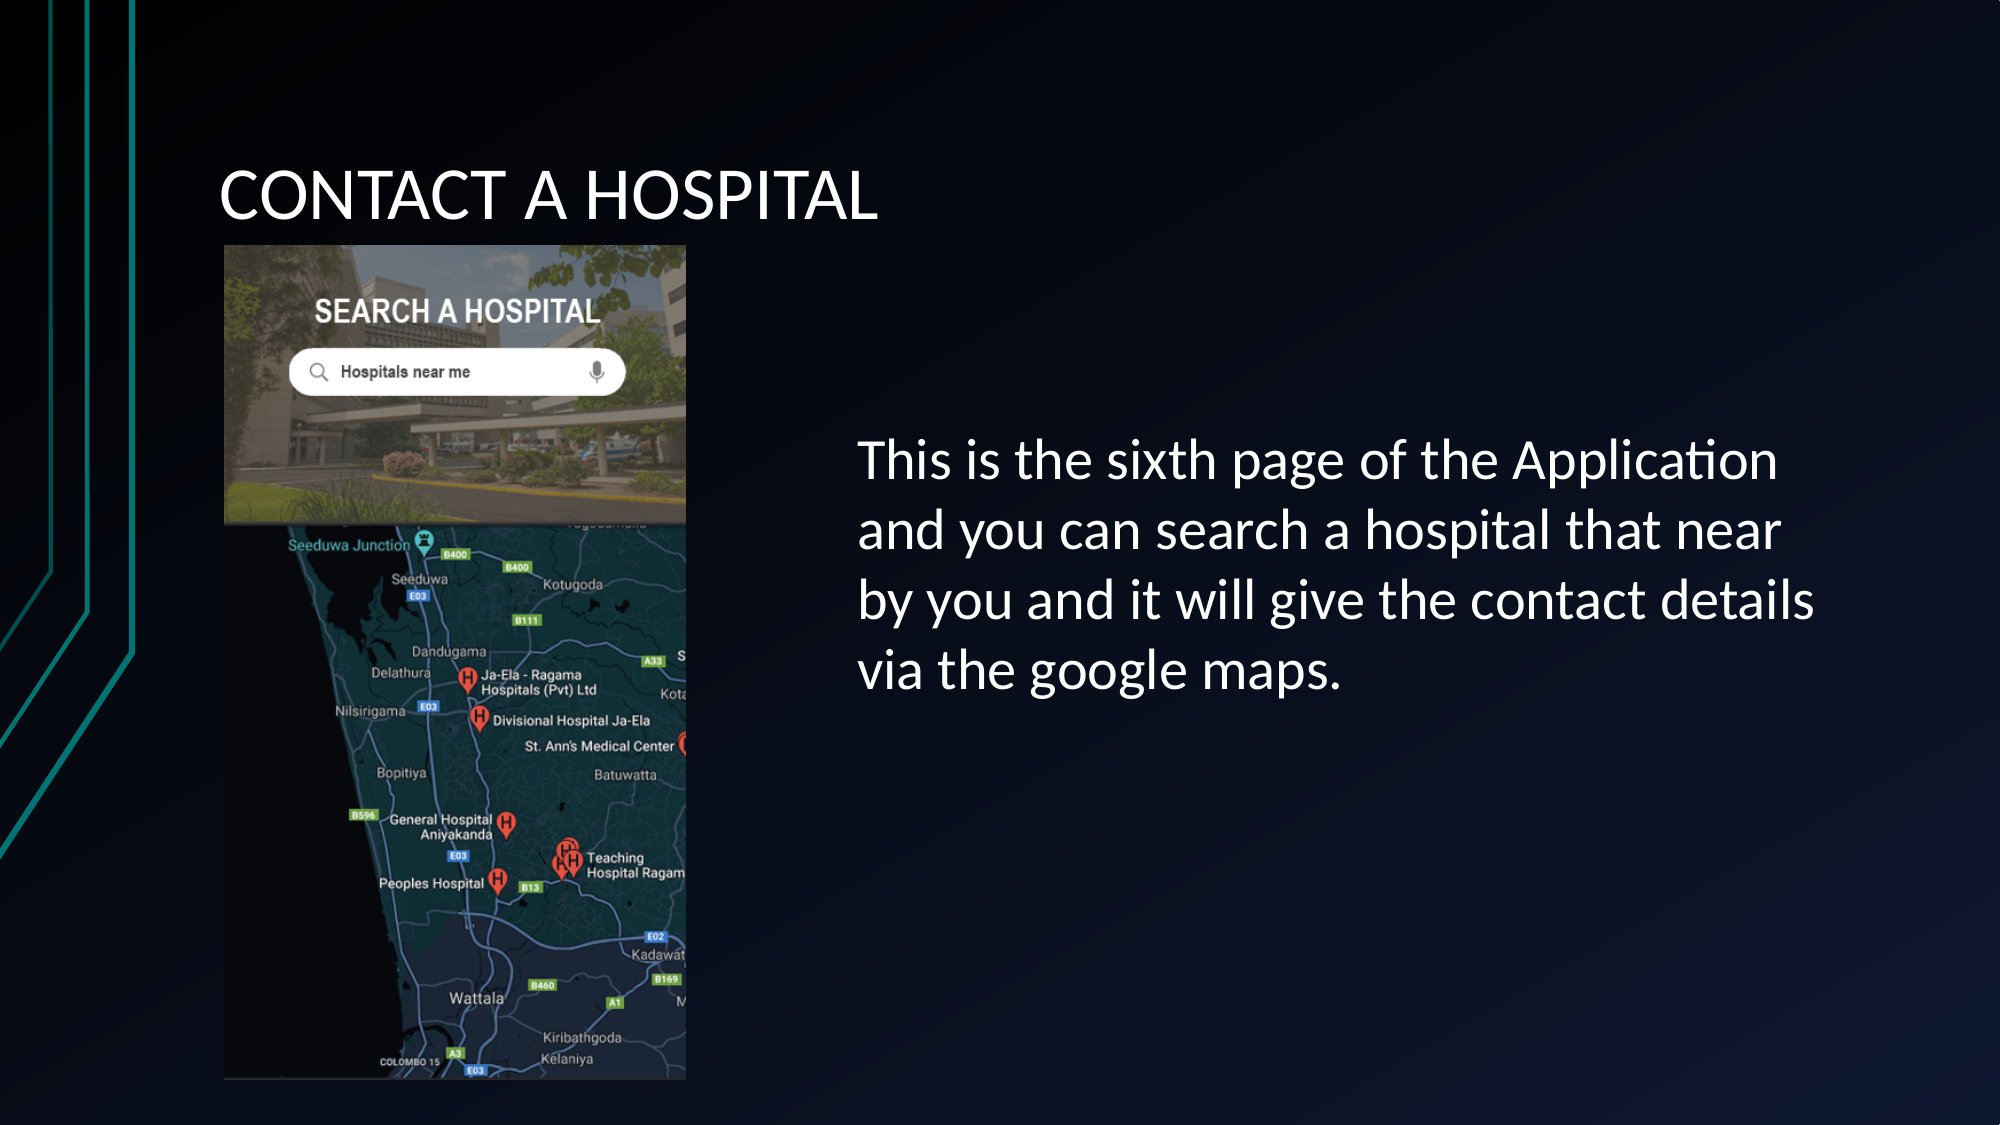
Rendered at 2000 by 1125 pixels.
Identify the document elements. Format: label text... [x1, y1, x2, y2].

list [224, 245, 686, 1081]
text_box This is the sixth page of the Application and you can search a hospital that near by you and it will give the contact details via the google maps. [842, 413, 1831, 709]
title CONTACT A HOSPITAL [199, 45, 1900, 246]
